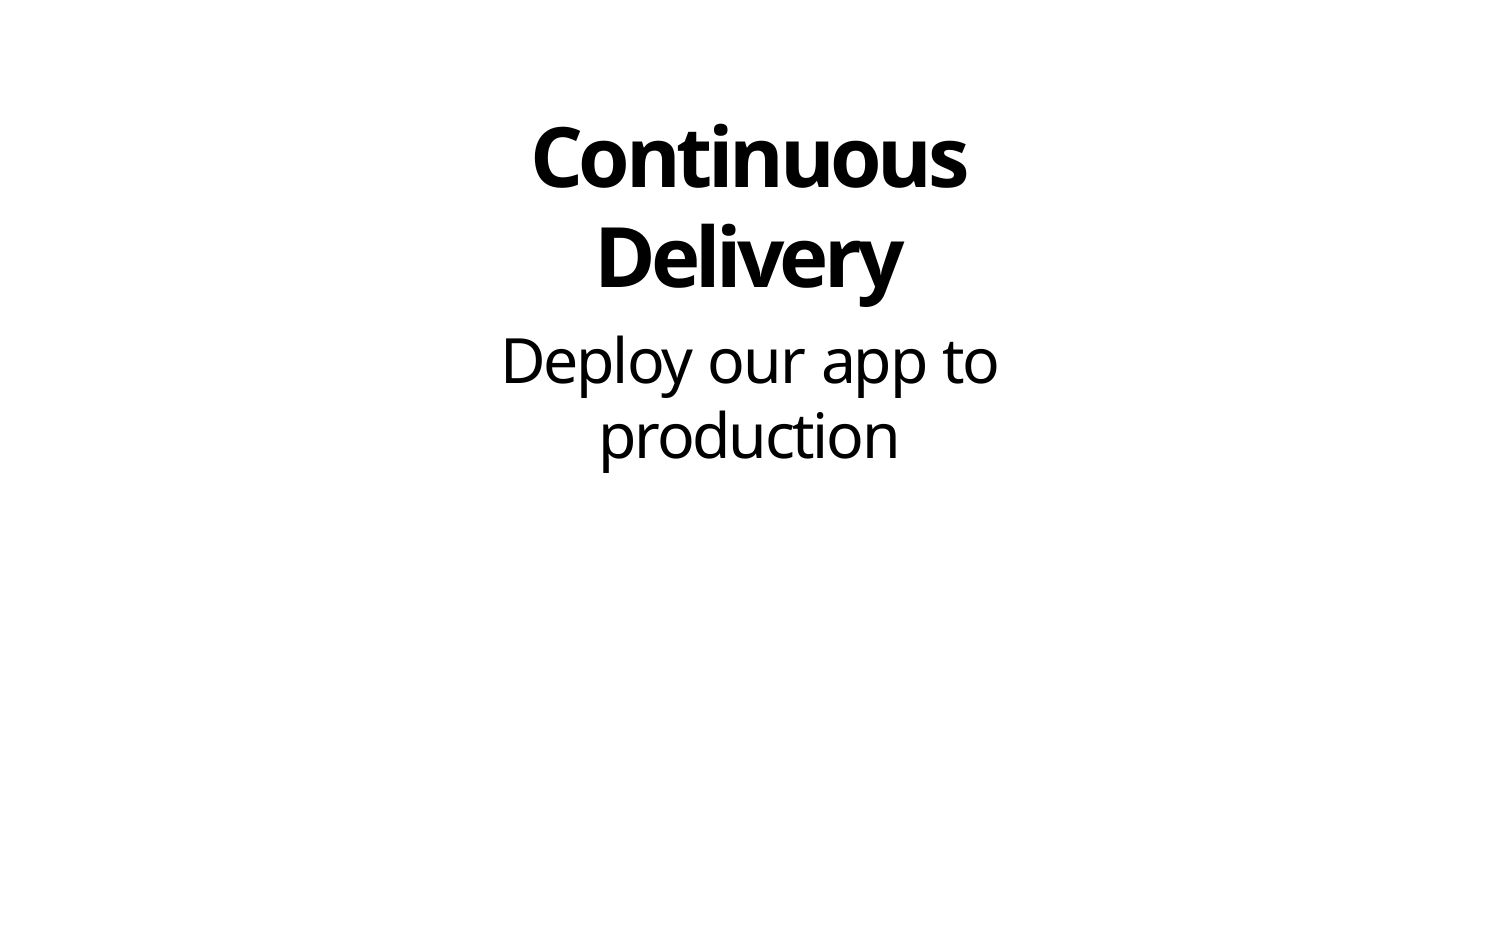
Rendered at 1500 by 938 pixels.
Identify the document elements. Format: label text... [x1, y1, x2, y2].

title Continuous Delivery Deploy our app to production [372, 79, 1128, 471]
